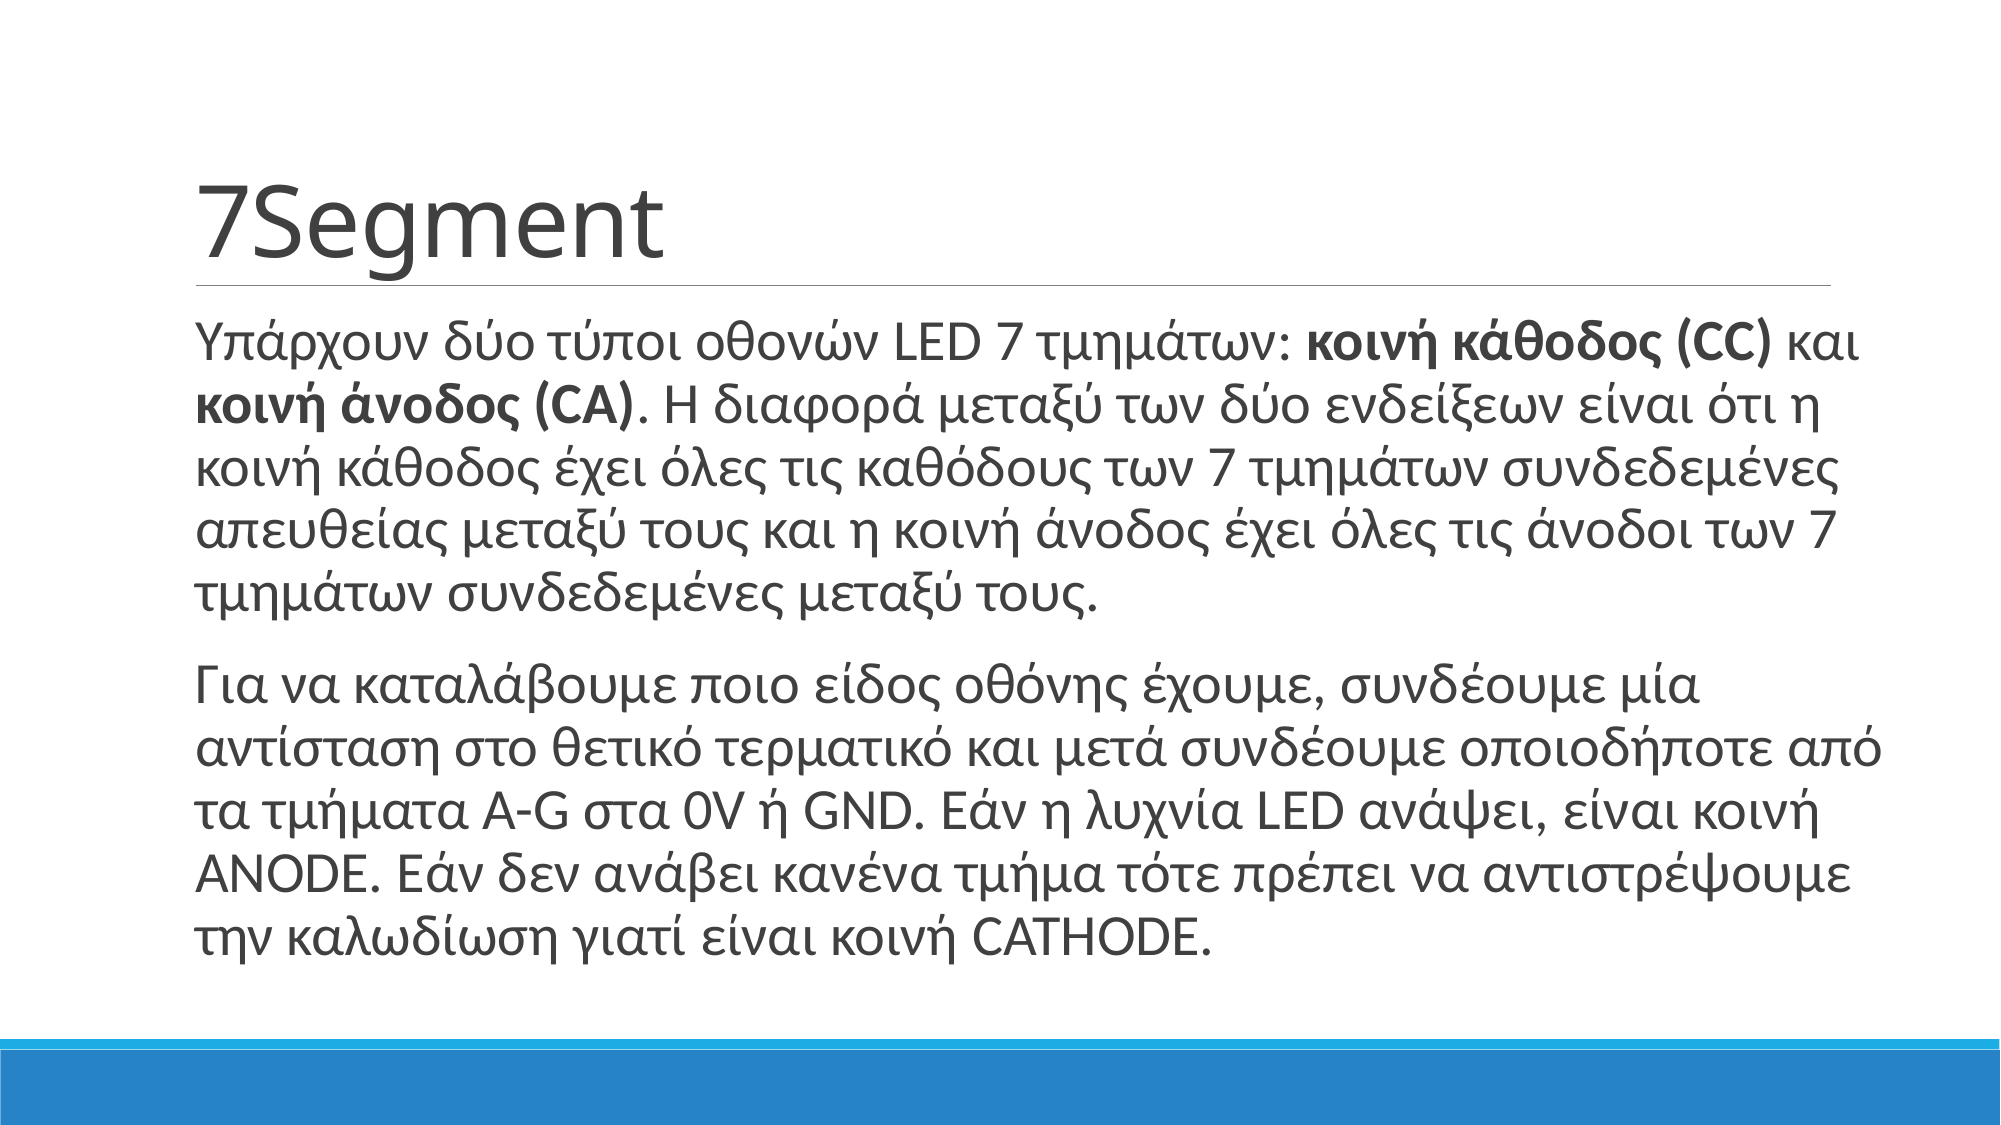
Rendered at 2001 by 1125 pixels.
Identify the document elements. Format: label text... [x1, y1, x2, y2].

title 7Segment [180, 47, 1830, 285]
list Υπάρχουν δύο τύποι οθονών LED 7 τμημάτων: κοινή κάθοδος (CC) και κοινή άνοδος (CA). Η διαφορά μεταξύ των δύο ενδείξεων είναι ότι η κοινή κάθοδος έχει όλες τις καθόδους των 7 τμημάτων συνδεδεμένες απευθείας μεταξύ τους και η κοινή άνοδος έχει όλες τις άνοδοι των 7 τμημάτων συνδεδεμένες μεταξύ τους. Για να καταλάβουμε ποιο είδος οθόνης έχουμε, συνδέουμε μία αντίσταση στο θετικό τερματικό και μετά συνδέουμε οποιοδήποτε από τα τμήματα A-G στα 0V ή GND. Εάν η λυχνία LED ανάψει, είναι κοινή ANODE. Εάν δεν ανάβει κανένα τμήμα τότε πρέπει να αντιστρέψουμε την καλωδίωση γιατί είναι κοινή CATHODE. [180, 302, 1936, 1021]
